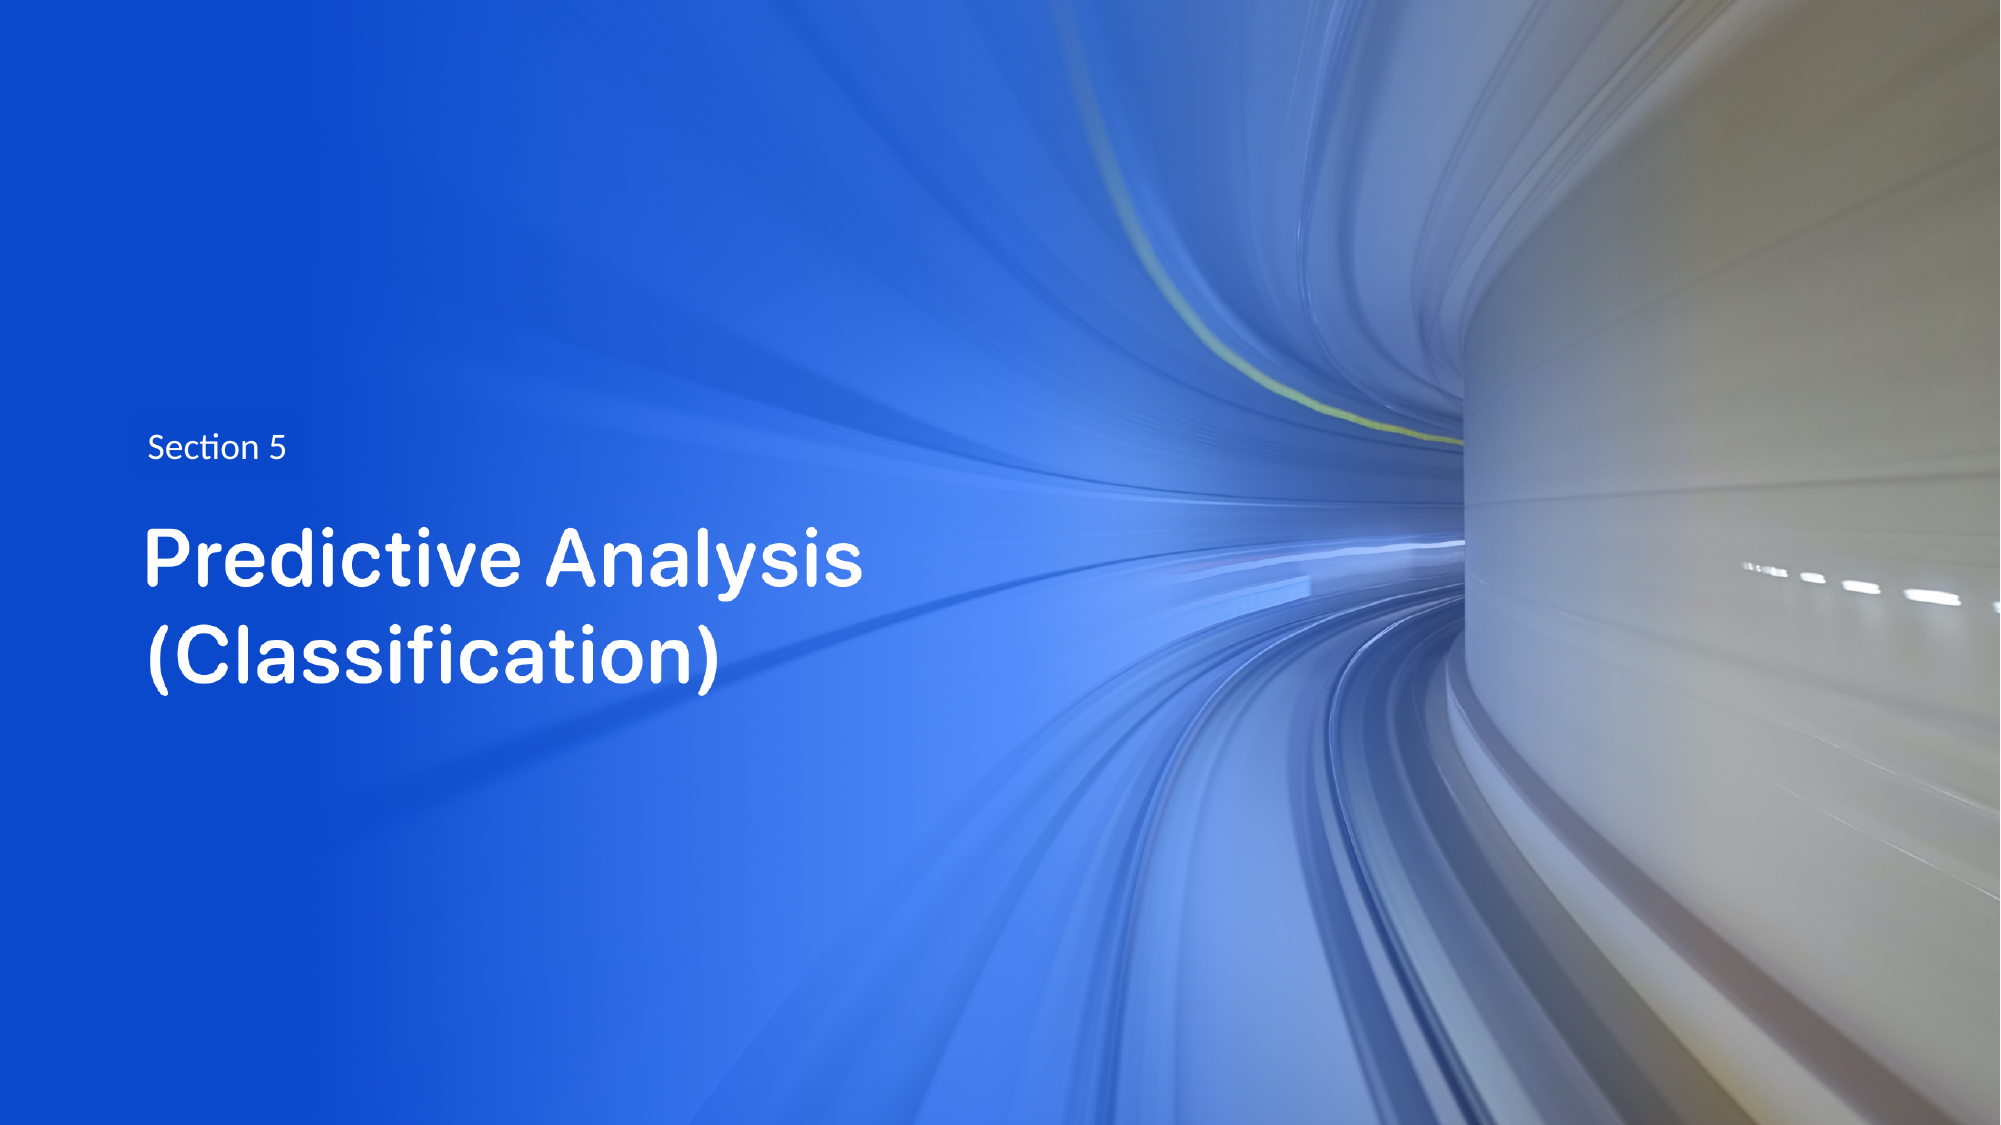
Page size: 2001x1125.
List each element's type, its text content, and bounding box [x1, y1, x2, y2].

picture [0, 0, 2001, 1125]
text_box Section 5 [132, 414, 303, 475]
